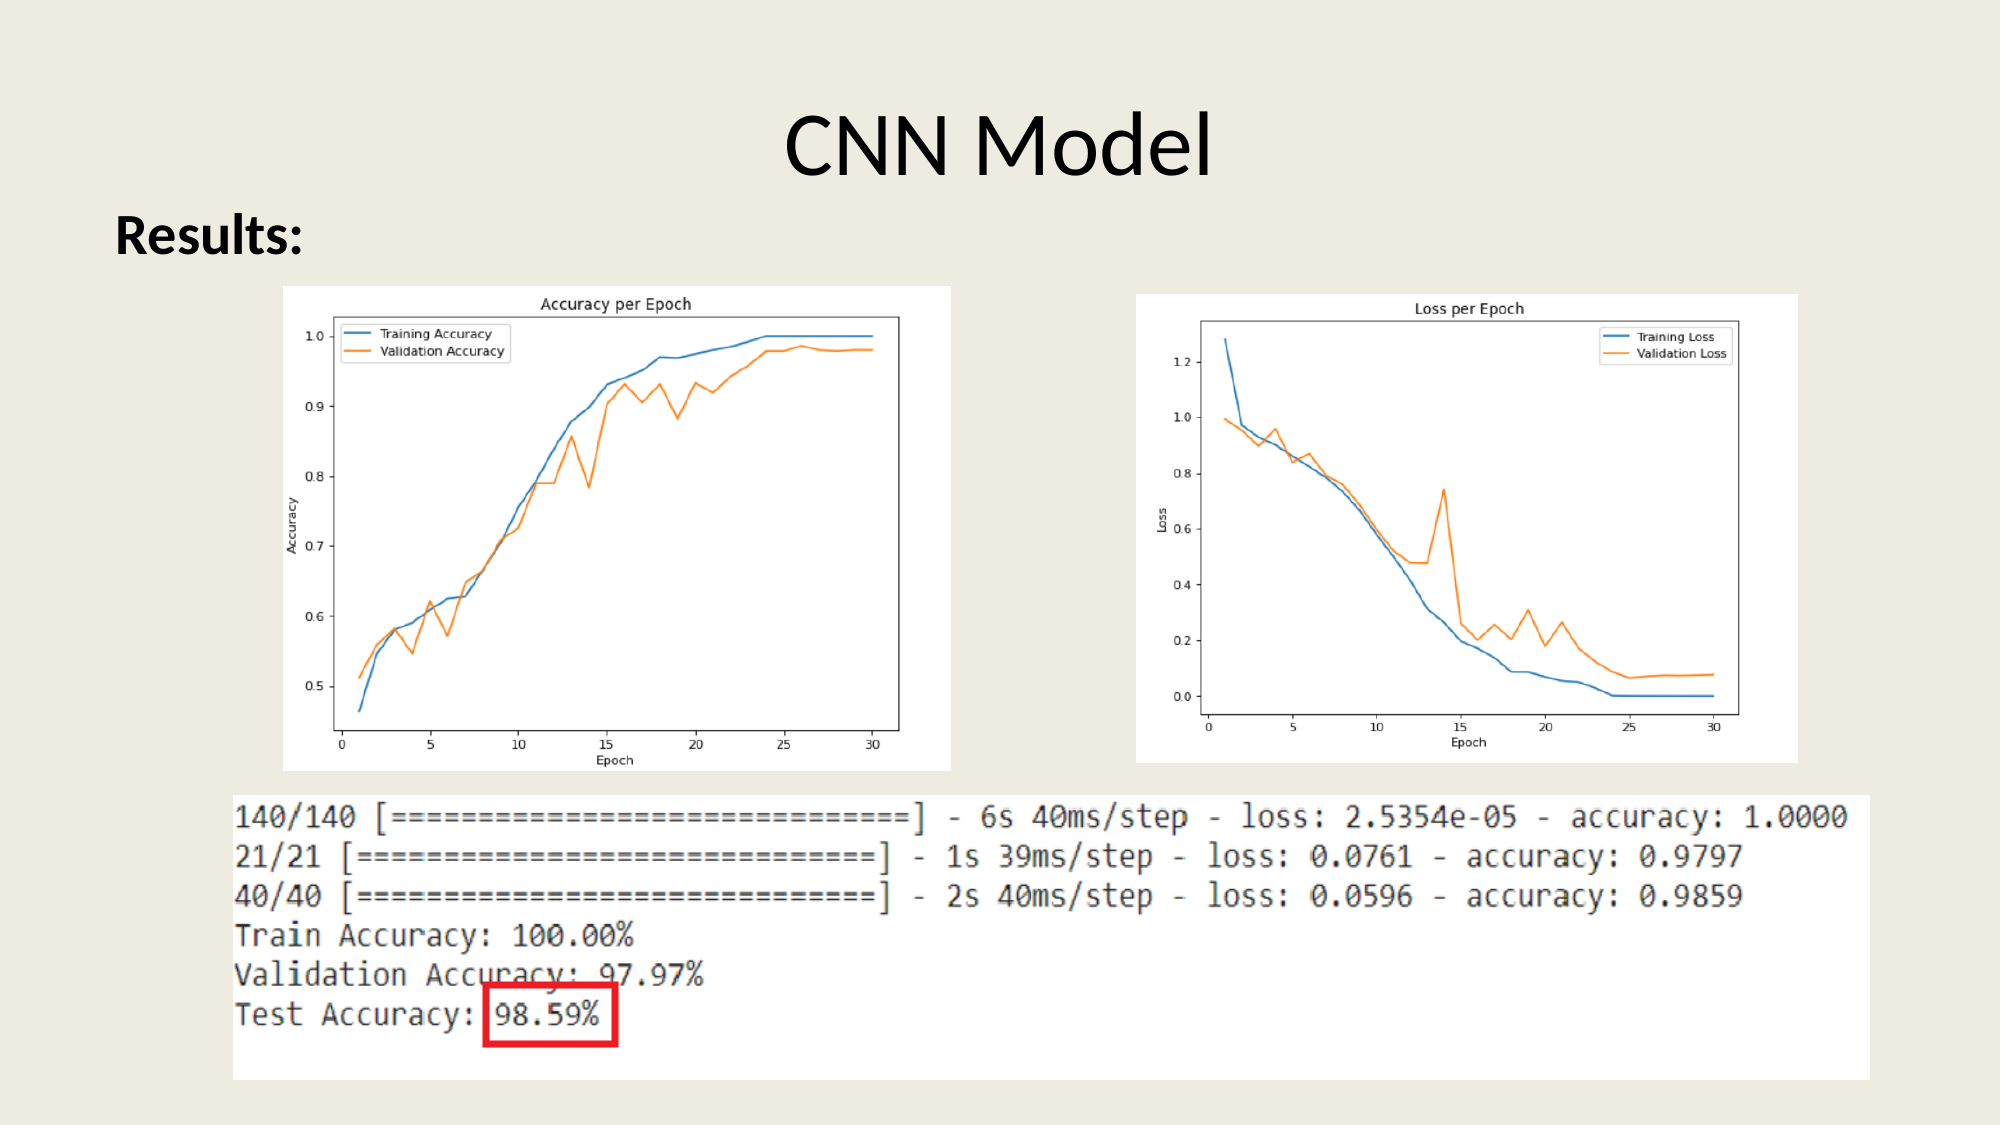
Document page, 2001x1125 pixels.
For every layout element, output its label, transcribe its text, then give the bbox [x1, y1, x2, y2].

picture [283, 285, 952, 771]
title CNN Model [99, 45, 1900, 233]
list Results: [82, 188, 1137, 332]
picture [1136, 293, 1799, 763]
picture [233, 794, 1871, 1081]
